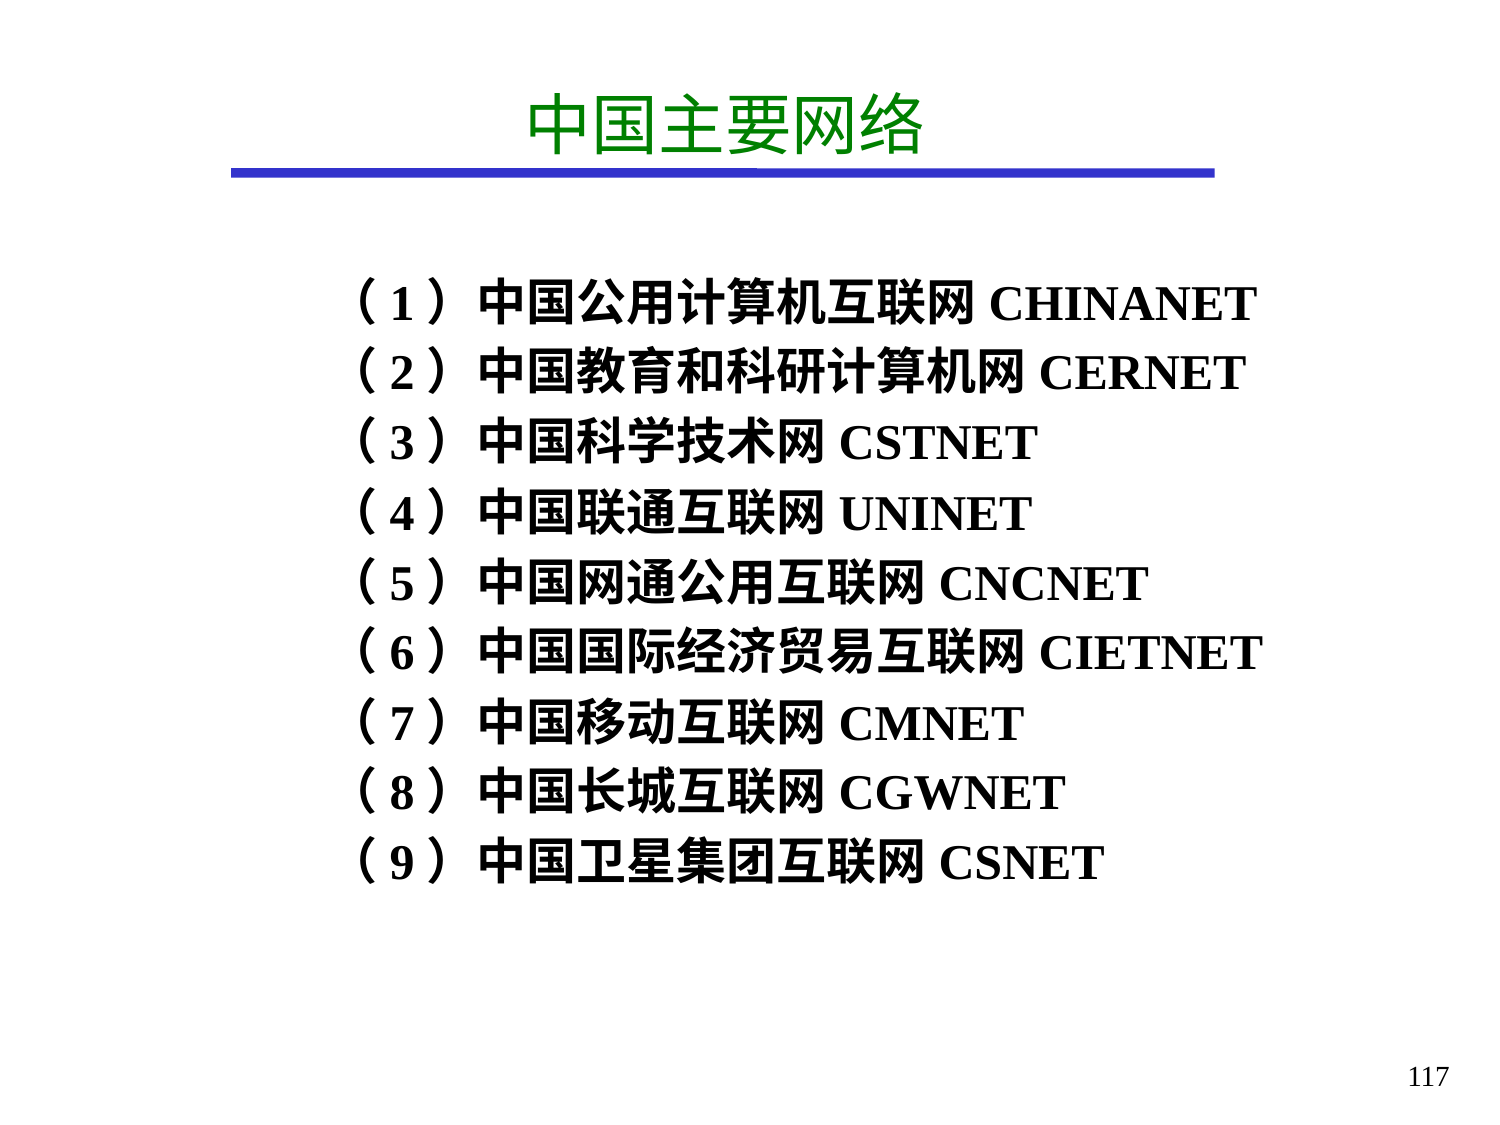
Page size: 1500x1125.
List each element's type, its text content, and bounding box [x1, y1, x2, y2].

list （1）中国公用计算机互联网CHINANET （2）中国教育和科研计算机网CERNET （3）中国科学技术网CSTNET （4）中国联通互联网UNINET （5）中国网通公用互联网CNCNET （6）中国国际经济贸易互联网CIETNET （7）中国移动互联网CMNET （8）中国长城互联网CGWNET （9）中国卫星集团互联网CSNET [87, 262, 1307, 1026]
slide_number 117 [1362, 1050, 1466, 1125]
title 中国主要网络 [87, 37, 1363, 209]
